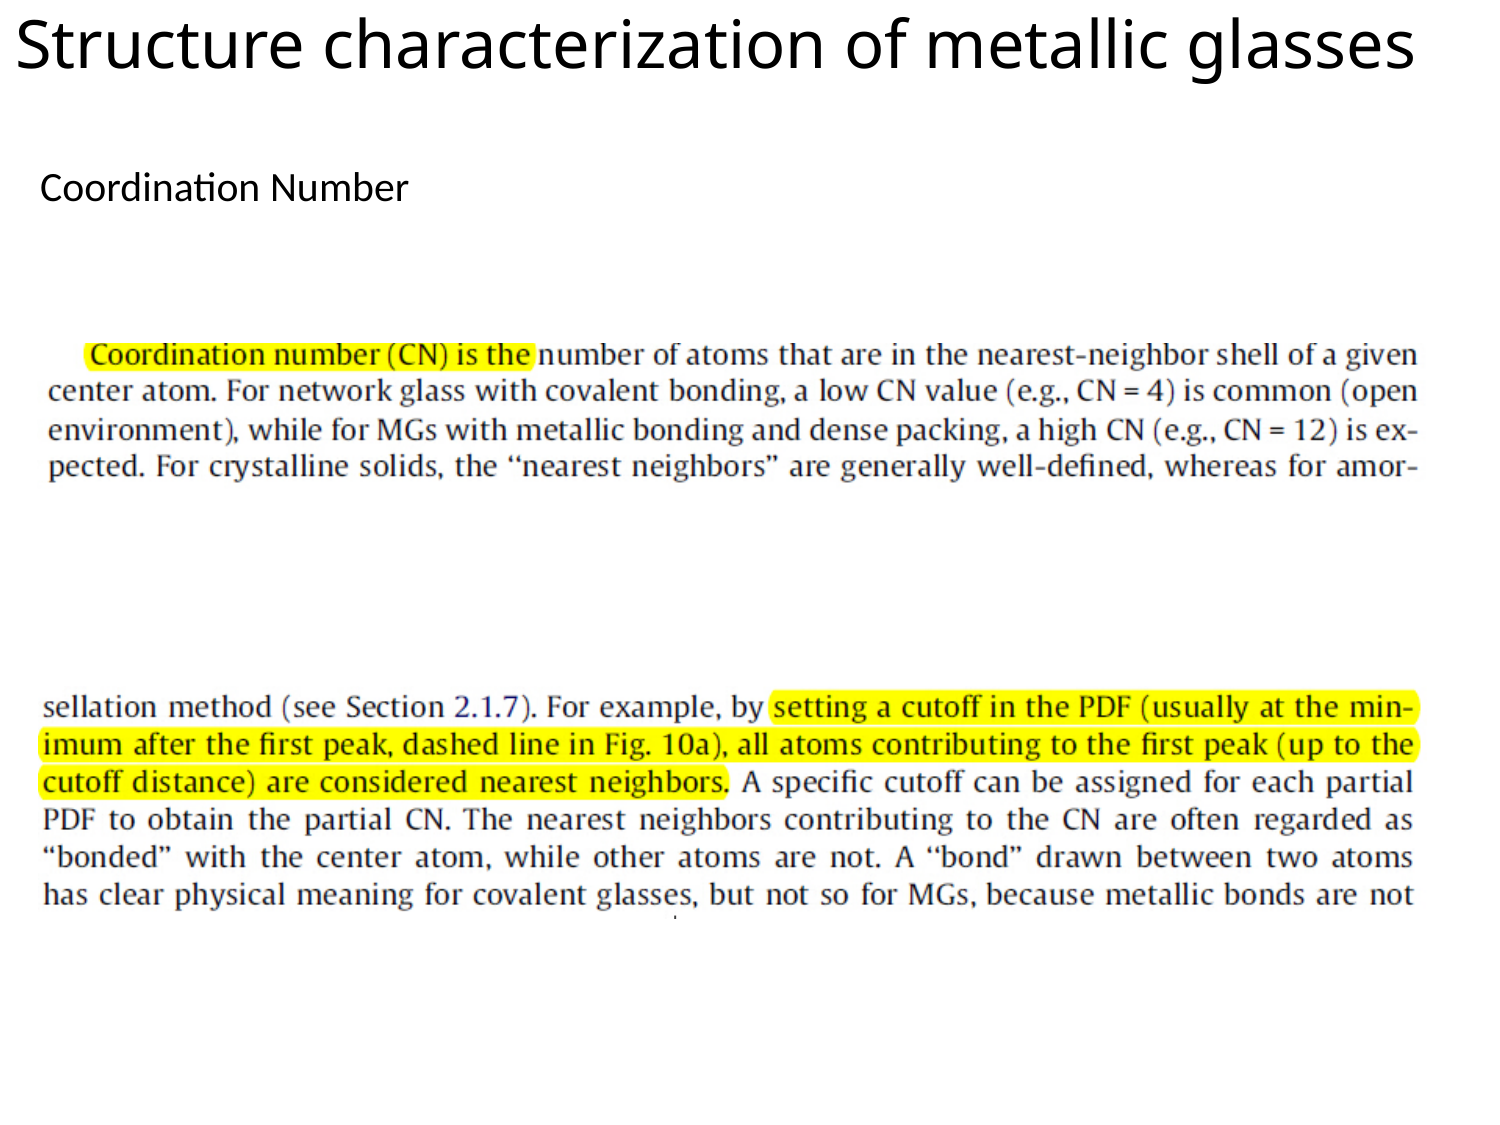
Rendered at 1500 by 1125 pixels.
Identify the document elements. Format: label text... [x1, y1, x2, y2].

picture [38, 686, 1427, 919]
title Structure characterization of metallic glasses [0, 0, 1500, 90]
picture [36, 343, 1427, 489]
text_box Coordination Number [25, 151, 554, 217]
